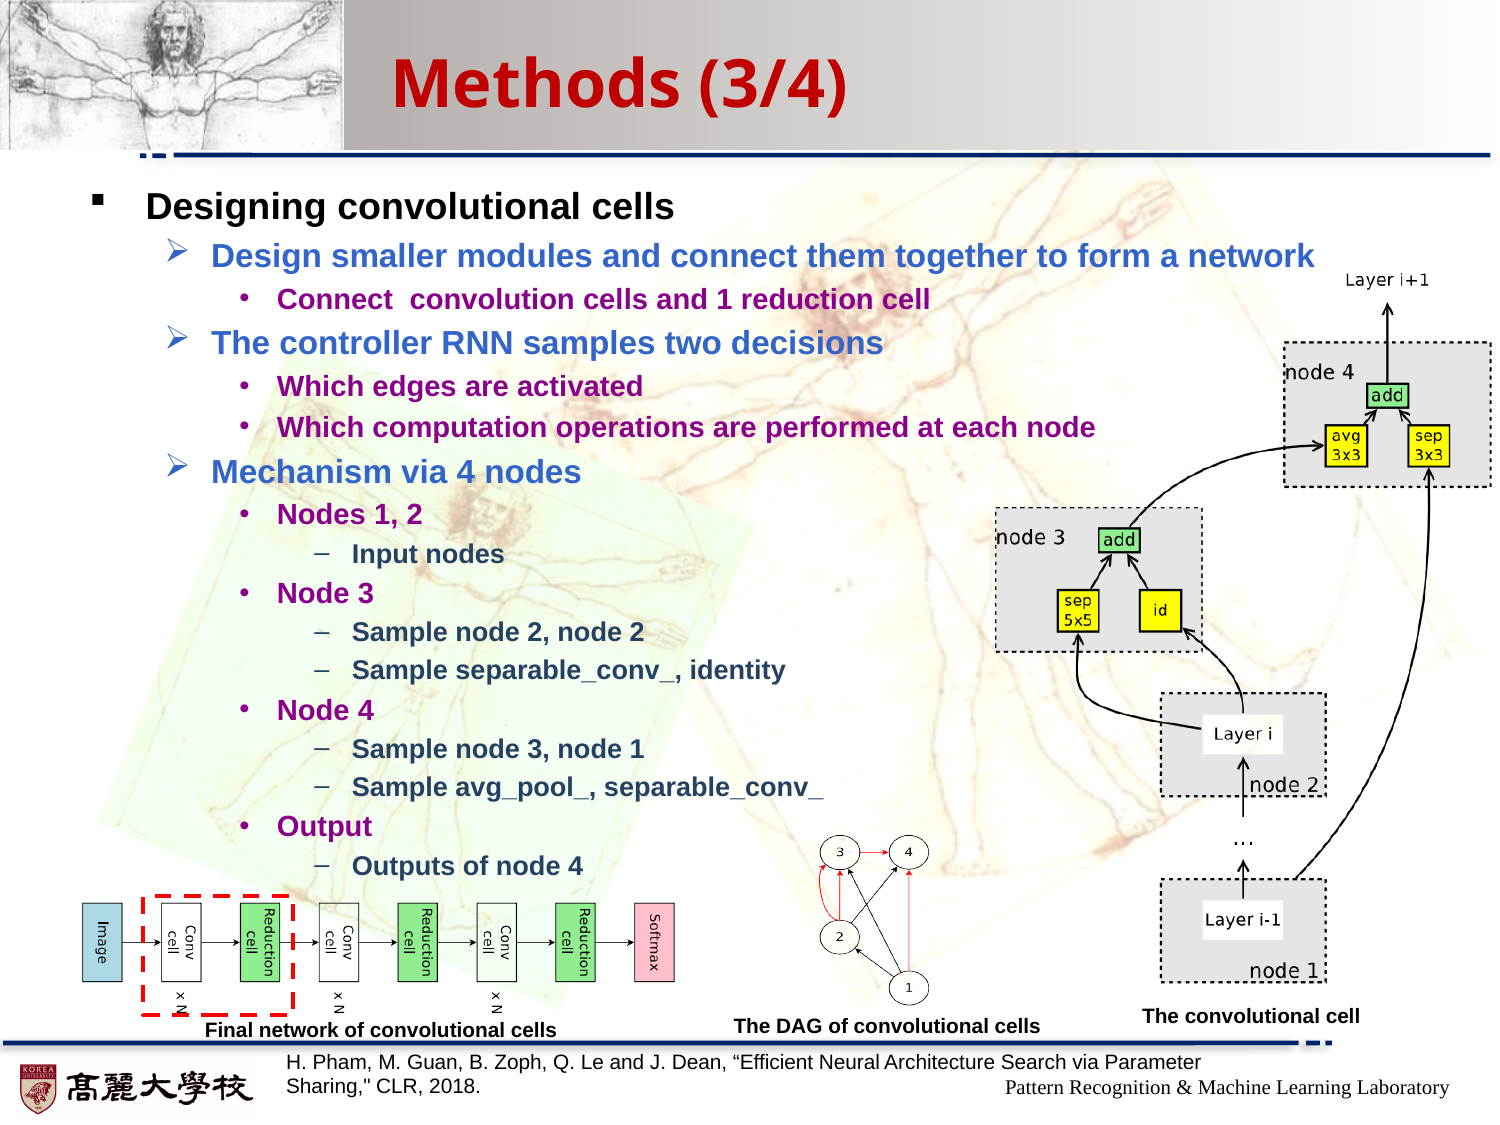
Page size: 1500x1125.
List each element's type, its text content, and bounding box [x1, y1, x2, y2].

picture [20, 1057, 258, 1121]
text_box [714, 828, 1060, 1067]
title Methods (3/4) [374, 75, 1426, 141]
text_box H. Pham, M. Guan, B. Zoph, Q. Le and J. Dean, “Efficient Neural Architecture Search via Parameter Sharing," CLR, 2018. [271, 1040, 1276, 1106]
text_box [0, 0, 1500, 75]
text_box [70, 892, 692, 1051]
picture [0, 75, 344, 150]
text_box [985, 265, 1500, 1036]
